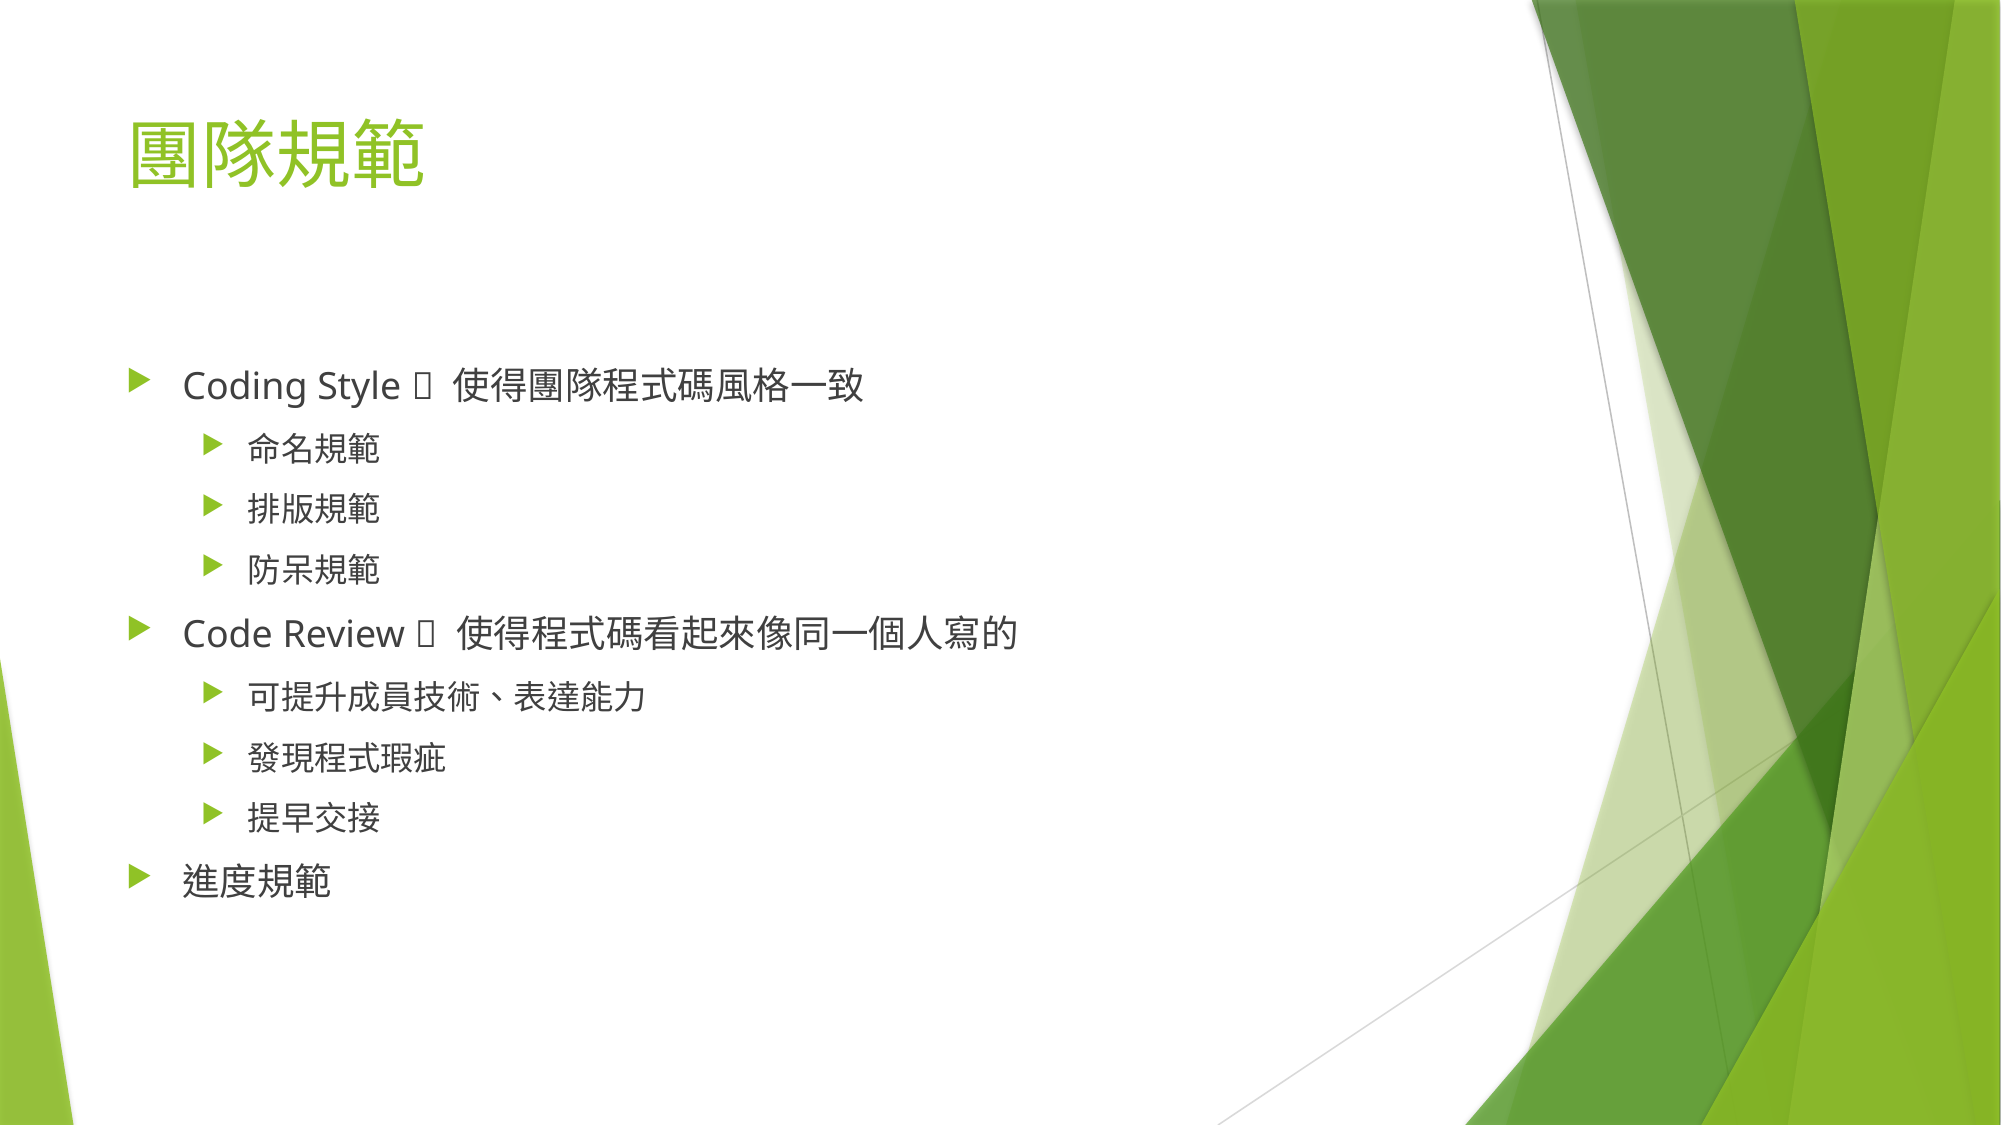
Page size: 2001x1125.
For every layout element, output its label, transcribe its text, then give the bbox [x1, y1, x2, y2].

list Coding Style  使得團隊程式碼風格一致 命名規範 排版規範 防呆規範 Code Review  使得程式碼看起來像同一個人寫的 可提升成員技術、表達能力 發現程式瑕疵 提早交接 進度規範 [111, 354, 1522, 992]
title 團隊規範 [111, 99, 1522, 317]
